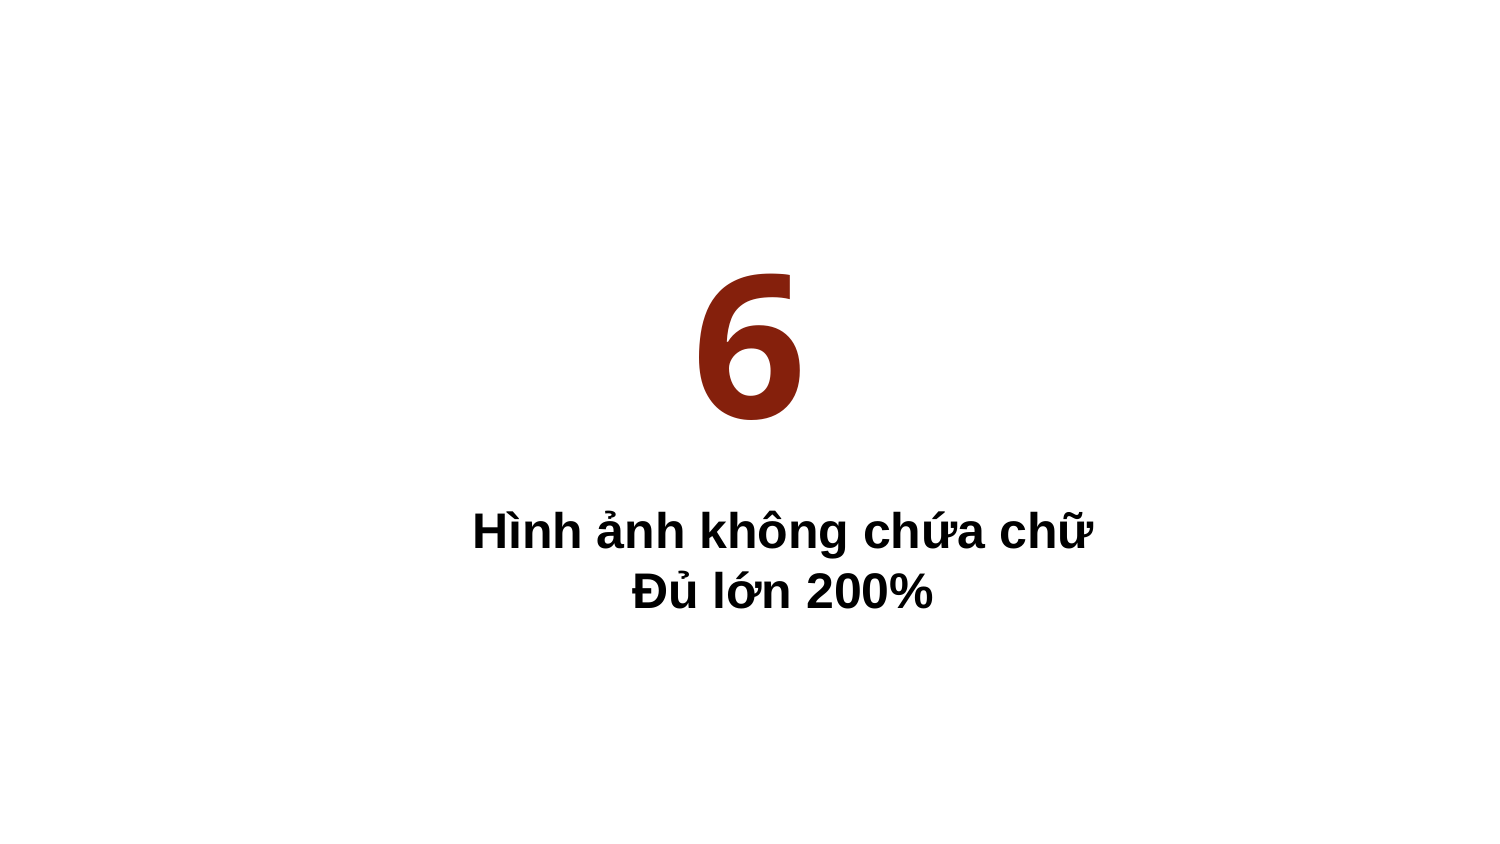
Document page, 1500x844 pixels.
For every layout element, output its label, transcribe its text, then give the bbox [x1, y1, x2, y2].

title Hình ảnh không chứa chữ Đủ lớn 200% [334, 489, 1232, 629]
title 6 [625, 221, 875, 456]
